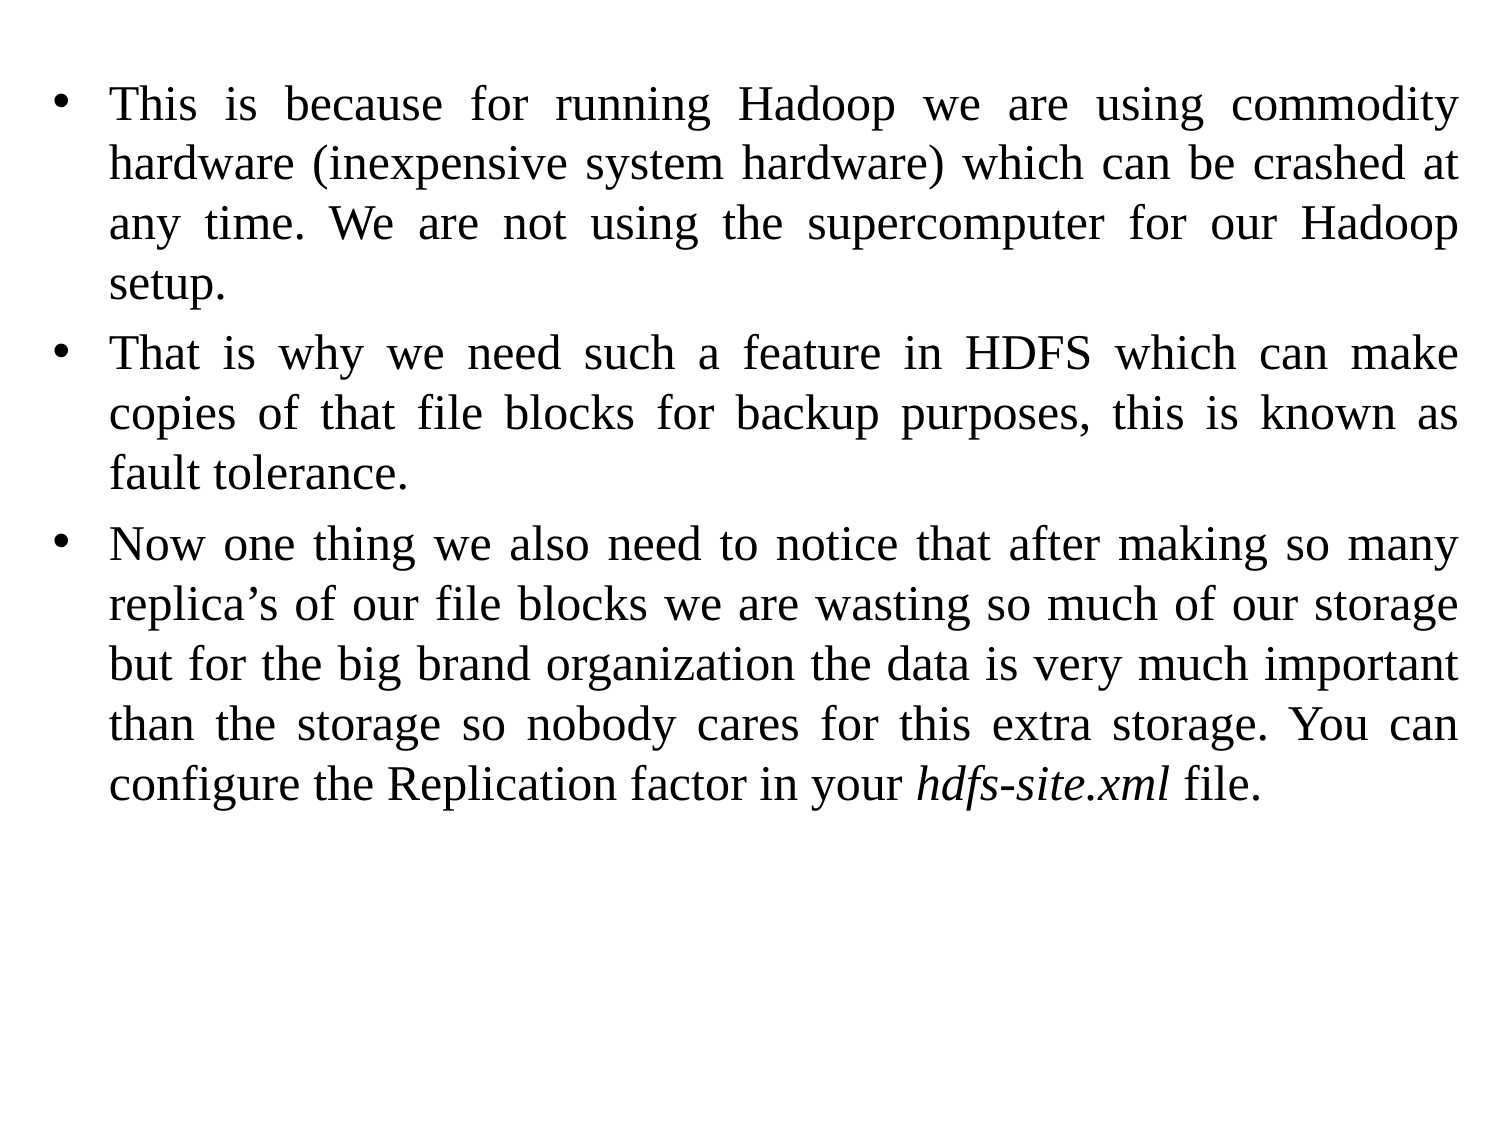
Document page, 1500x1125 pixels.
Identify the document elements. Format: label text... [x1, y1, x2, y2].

list This is because for running Hadoop we are using commodity hardware (inexpensive system hardware) which can be crashed at any time. We are not using the supercomputer for our Hadoop setup. That is why we need such a feature in HDFS which can make copies of that file blocks for backup purposes, this is known as fault tolerance. Now one thing we also need to notice that after making so many replica’s of our file blocks we are wasting so much of our storage but for the big brand organization the data is very much important than the storage so nobody cares for this extra storage. You can configure the Replication factor in your hdfs-site.xml file. [37, 62, 1475, 1005]
